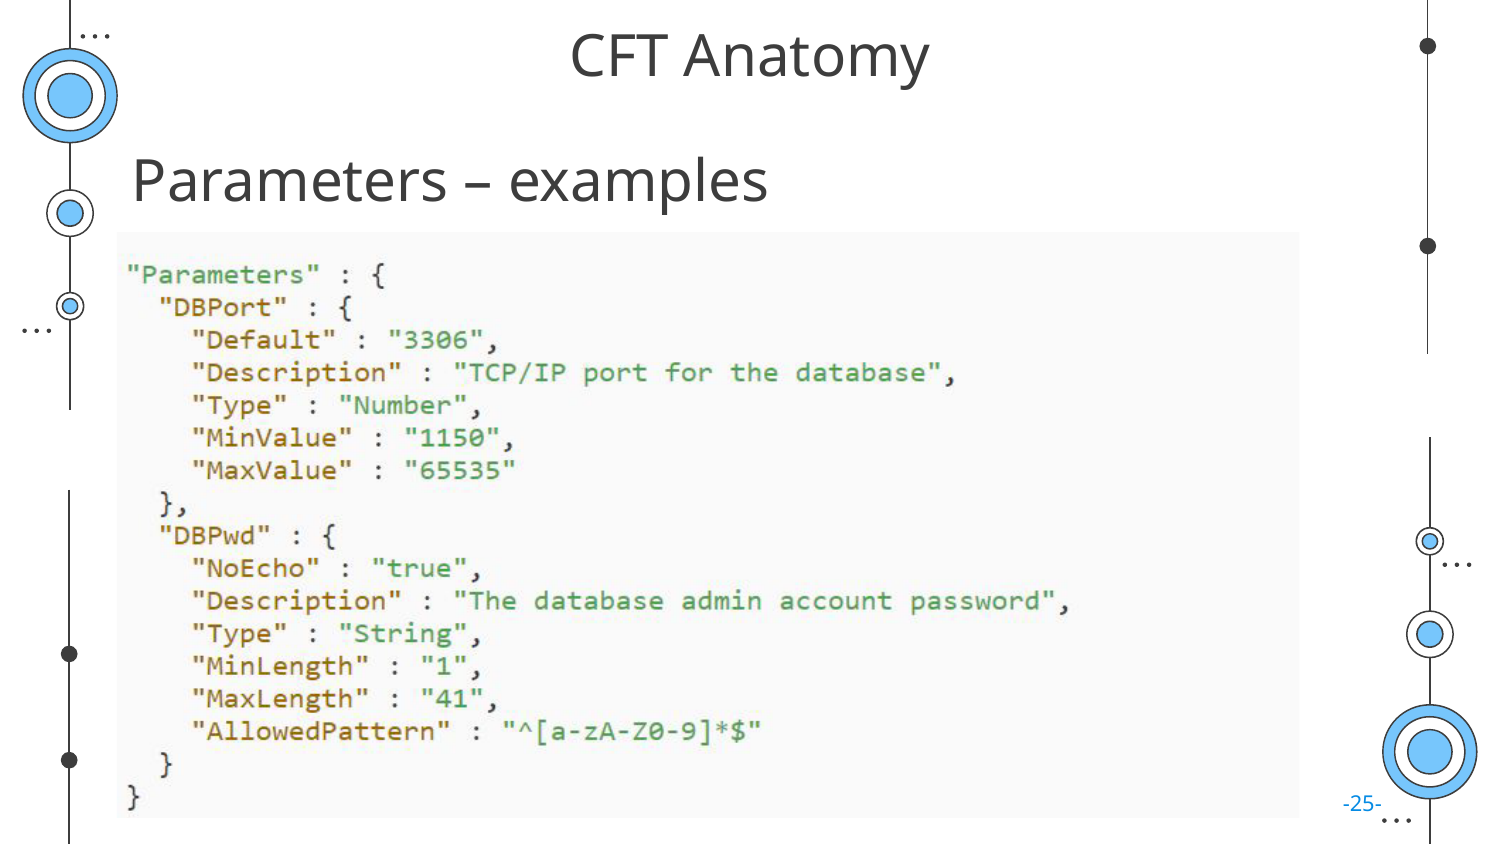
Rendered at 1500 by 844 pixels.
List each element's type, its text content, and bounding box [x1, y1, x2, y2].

text_box Parameters – examples [116, 128, 1383, 223]
title CFT Anatomy [116, 3, 1383, 98]
picture [116, 232, 1300, 818]
slide_number -25- [1059, 782, 1397, 828]
